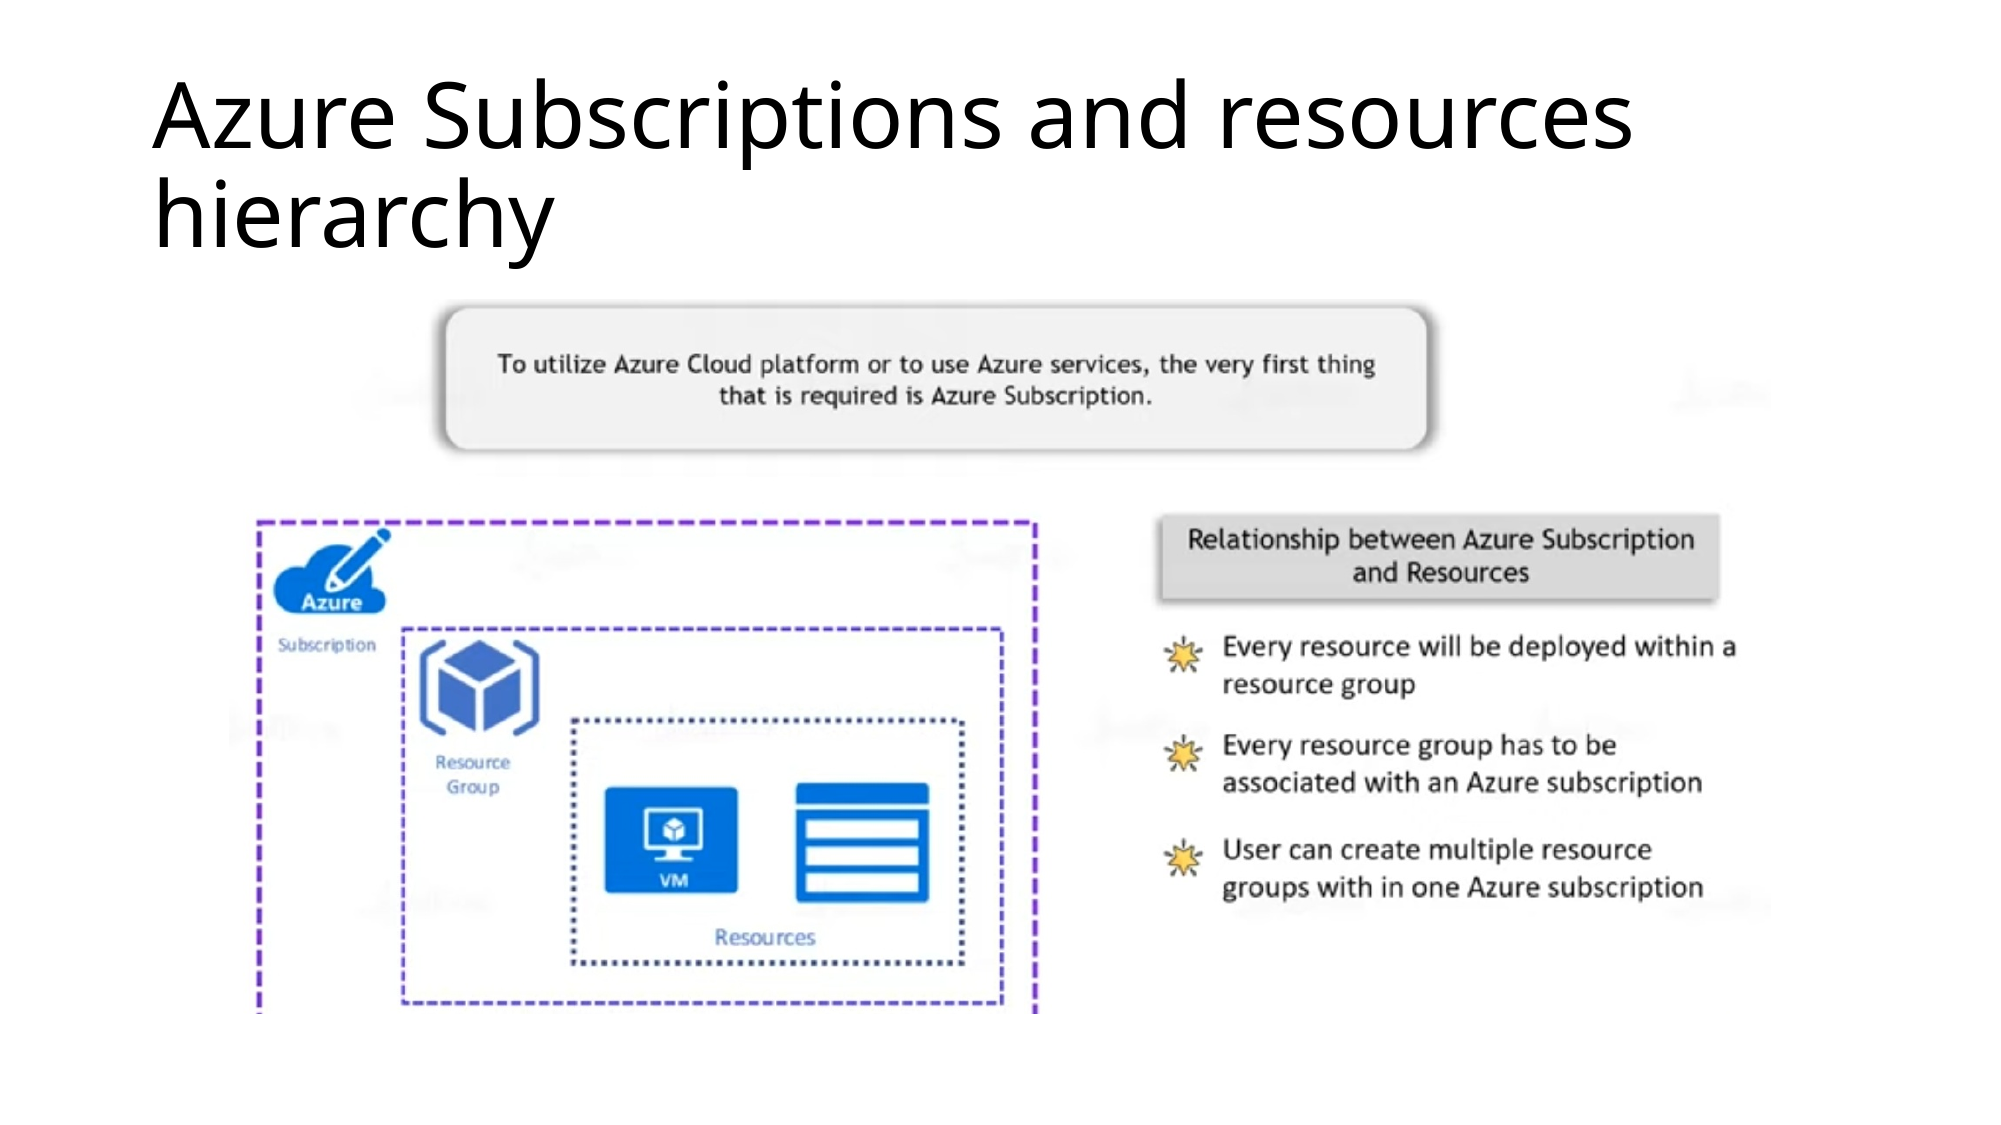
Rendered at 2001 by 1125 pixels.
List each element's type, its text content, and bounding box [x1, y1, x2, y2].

title Azure Subscriptions and resources hierarchy [137, 59, 1863, 278]
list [229, 299, 1771, 1014]
